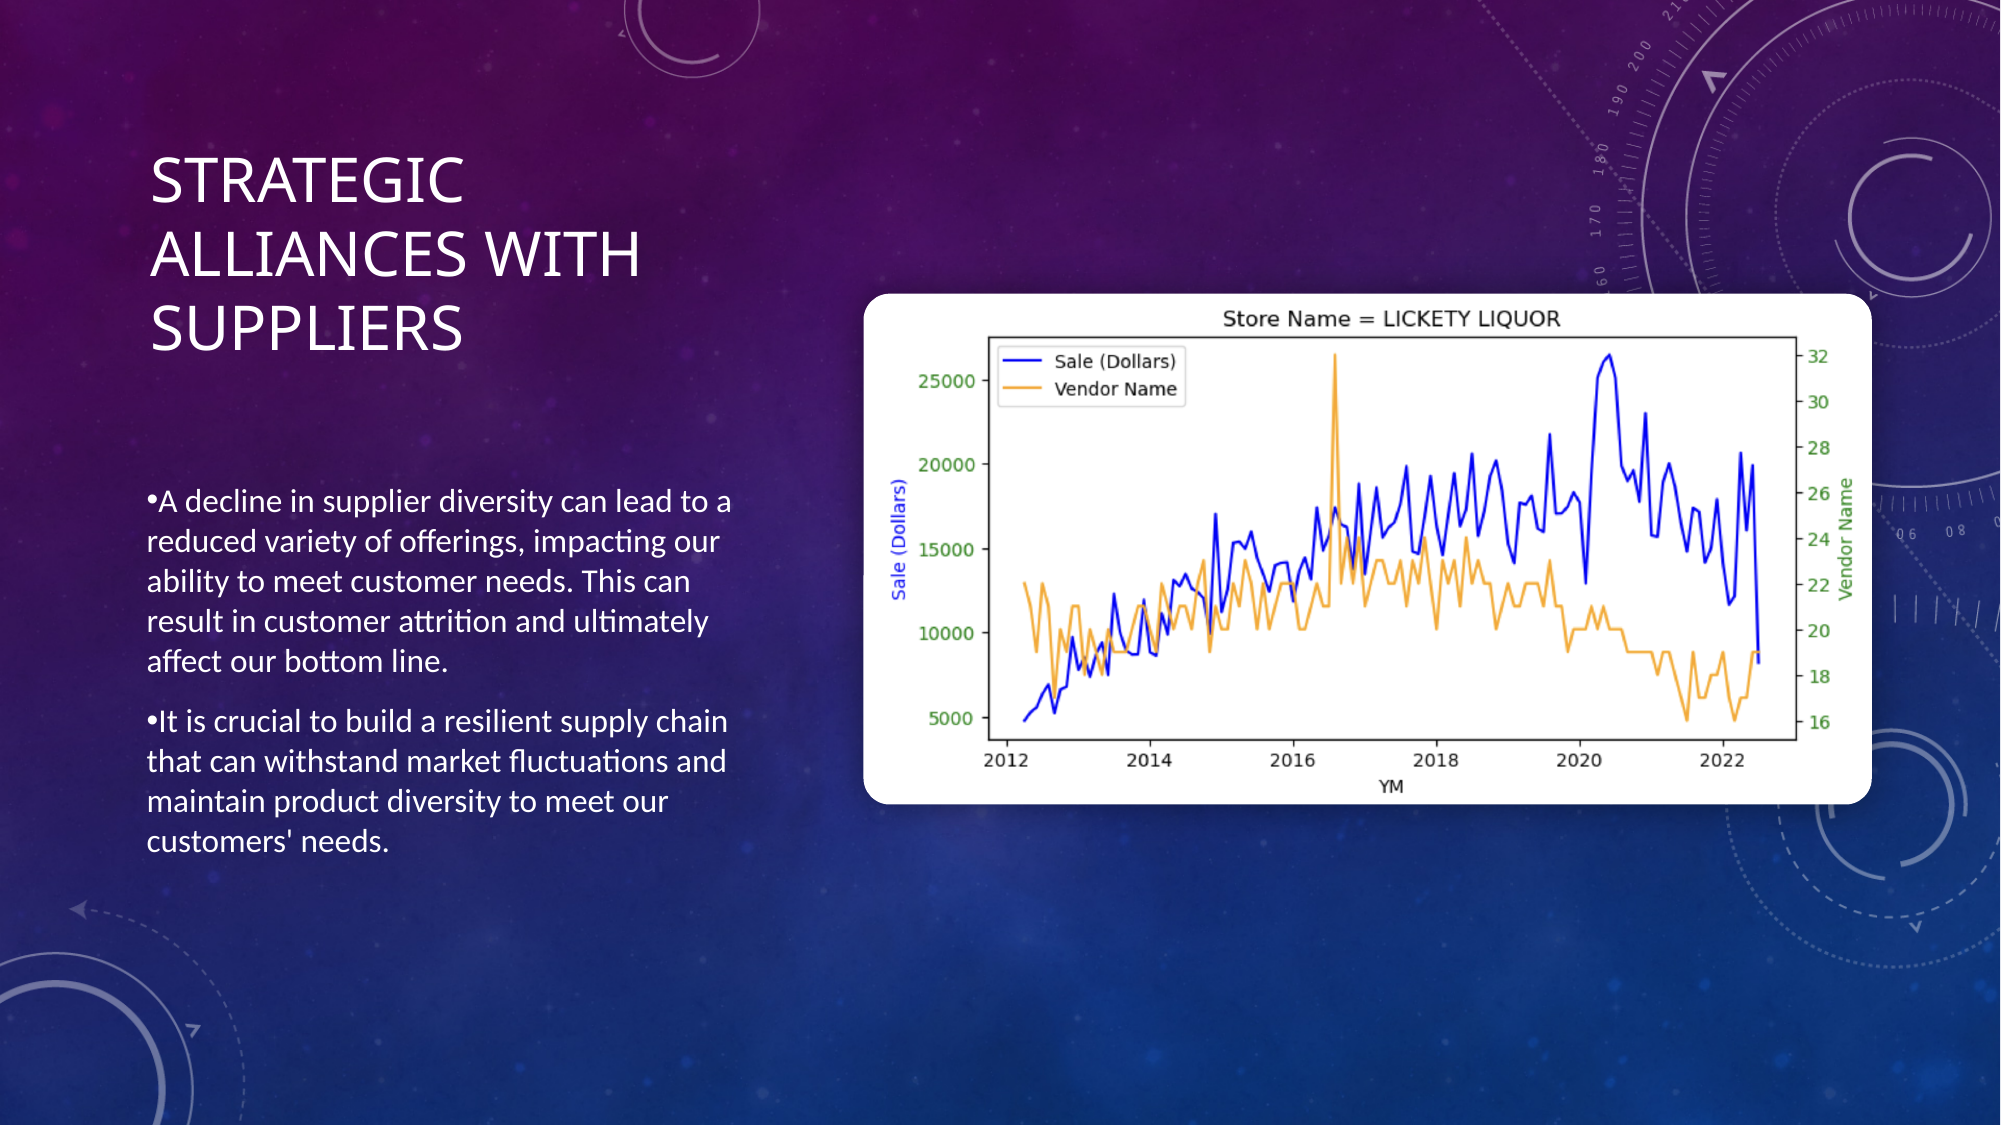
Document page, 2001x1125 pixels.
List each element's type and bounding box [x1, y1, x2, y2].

picture [0, 0, 2001, 1125]
list [867, 297, 1868, 801]
